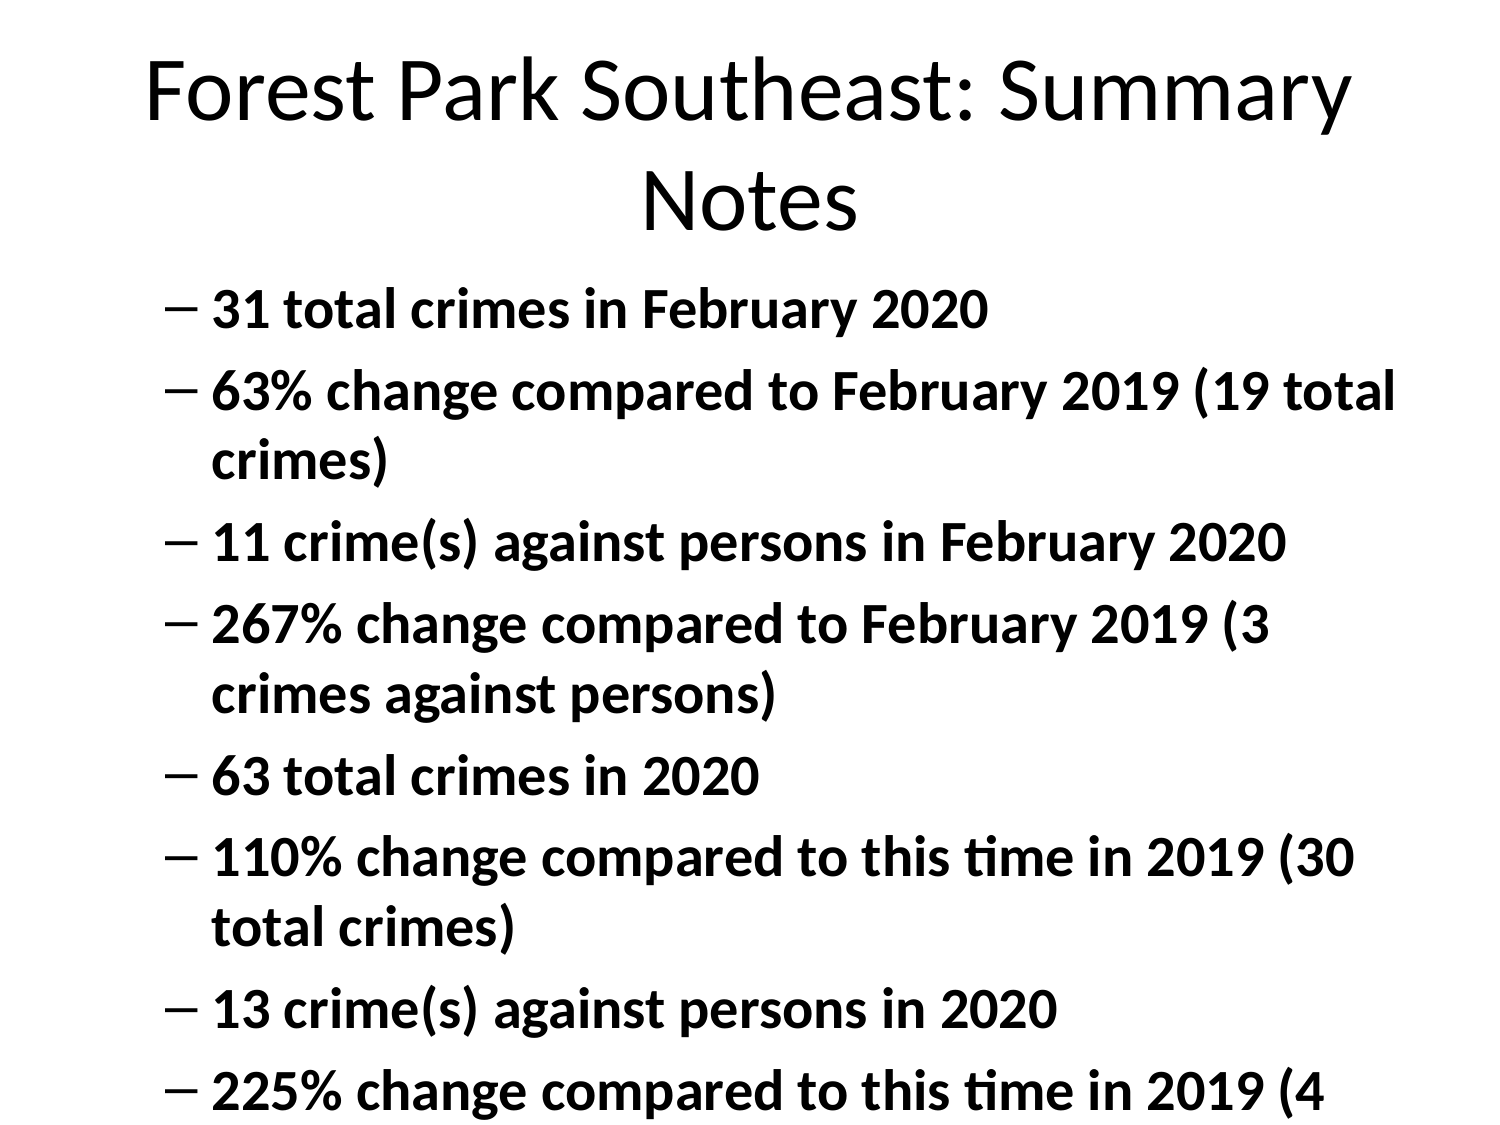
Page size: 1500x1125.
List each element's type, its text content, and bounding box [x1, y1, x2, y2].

list 31 total crimes in February 2020 63% change compared to February 2019 (19 total crimes) 11 crime(s) against persons in February 2020 267% change compared to February 2019 (3 crimes against persons) 63 total crimes in 2020 110% change compared to this time in 2019 (30 total crimes) 13 crime(s) against persons in 2020 225% change compared to this time in 2019 (4 crimes against persons) [75, 262, 1425, 1005]
title Forest Park Southeast: Summary Notes [75, 45, 1425, 233]
